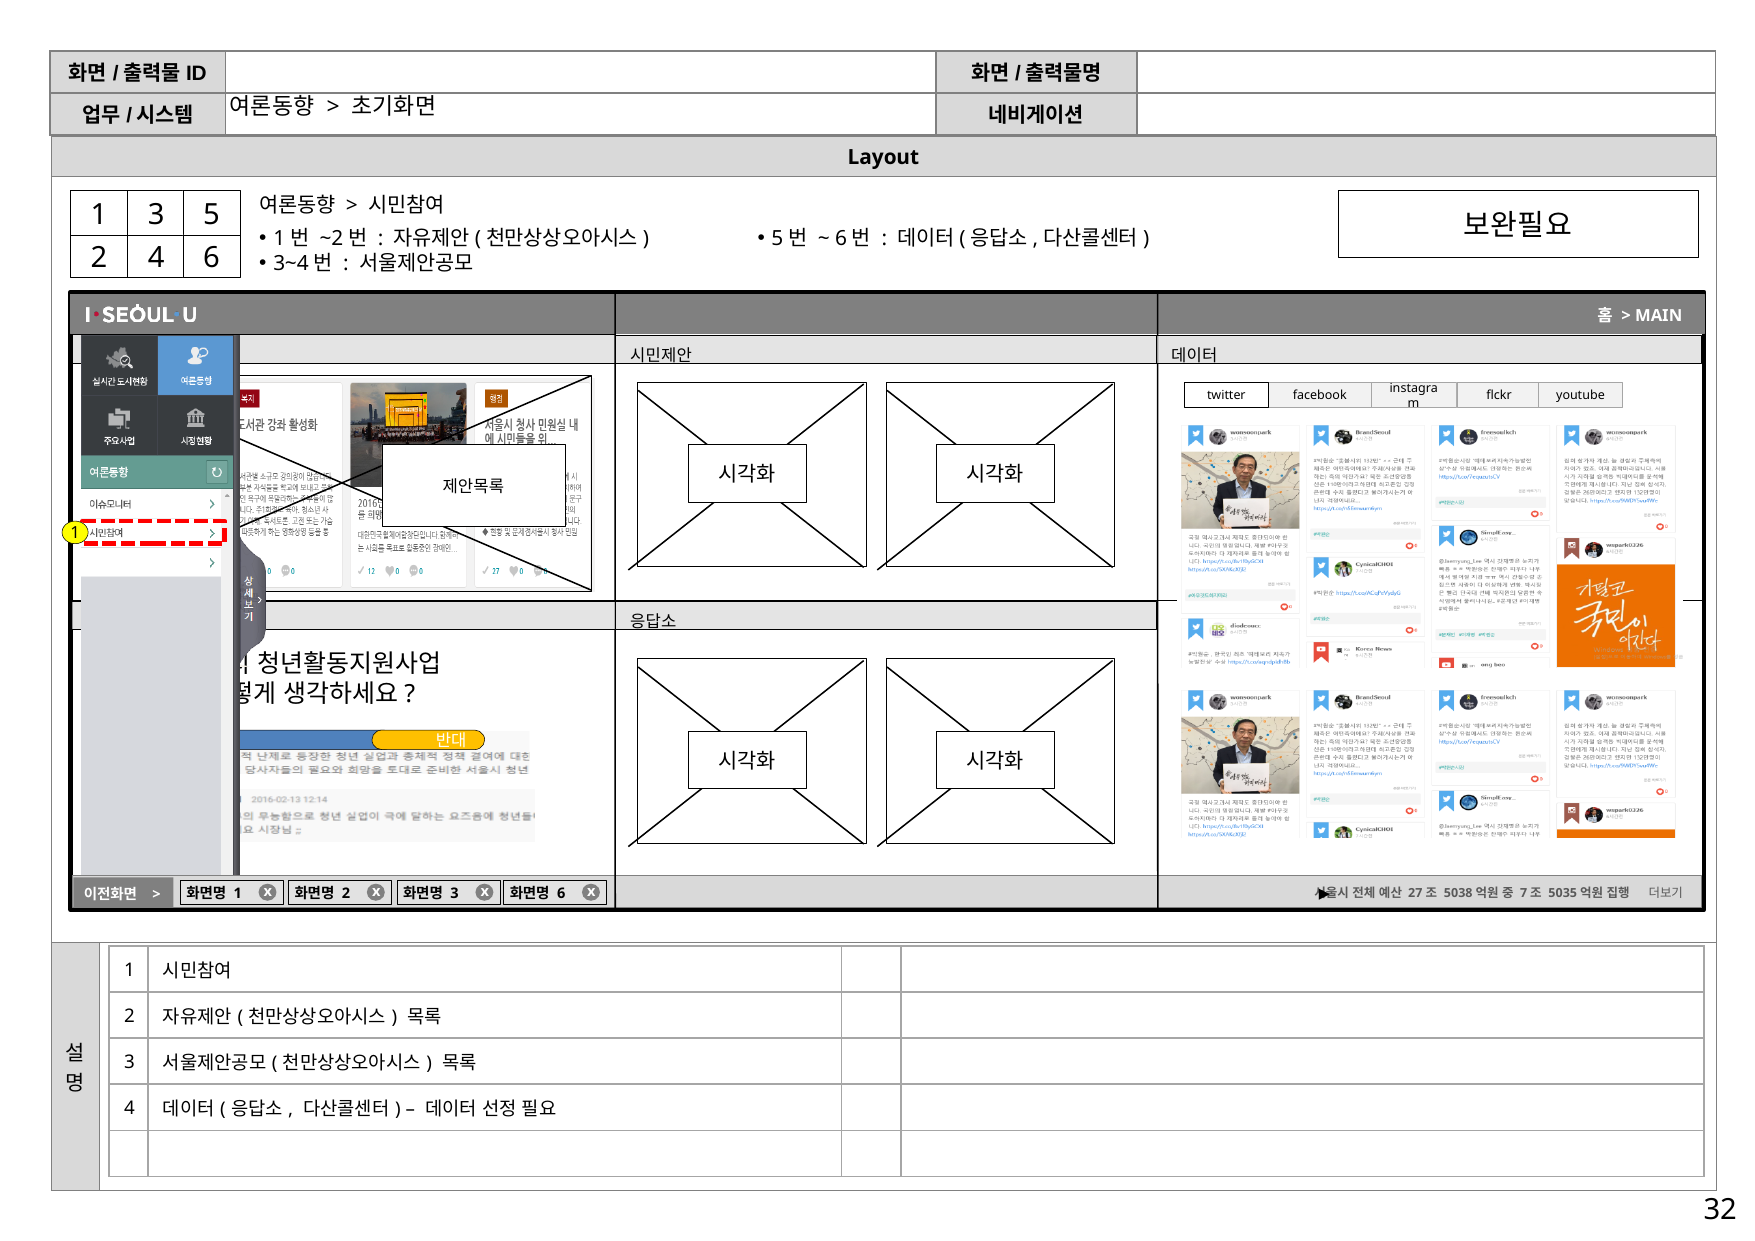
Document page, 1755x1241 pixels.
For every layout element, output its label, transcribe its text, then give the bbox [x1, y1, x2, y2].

text_box 3 [126, 188, 181, 233]
table_cell [842, 1085, 900, 1130]
table_cell [149, 1131, 841, 1176]
text_box 여론동향 > 시민참여 [244, 183, 1704, 224]
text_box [68, 612, 611, 911]
table_cell [902, 1131, 1703, 1176]
text_box 5번 ~ 6번 : 데이터(응답소,다산콜센터) [742, 217, 1336, 257]
table_cell [902, 993, 1703, 1037]
table_cell 자유제안(천만상상오아시스) 목록 [149, 993, 841, 1037]
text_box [1183, 381, 1623, 408]
text_box 여론동향 > 초기화면 [214, 84, 452, 127]
table_header 시민참여 [149, 947, 841, 991]
table_cell [842, 1131, 900, 1176]
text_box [628, 381, 867, 571]
text_box 1 [68, 188, 126, 233]
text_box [68, 291, 614, 600]
table_cell [842, 1039, 900, 1083]
text_box 6 [181, 233, 242, 280]
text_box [616, 291, 1157, 600]
table_header [902, 947, 1703, 991]
table_cell 서울제안공모(천만상상오아시스) 목록 [149, 1039, 841, 1083]
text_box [1161, 612, 1705, 911]
table_cell 2 [110, 993, 147, 1037]
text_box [300, 374, 595, 592]
table_cell [110, 1131, 147, 1176]
table_header 1 [110, 947, 147, 991]
text_box 2 [68, 233, 126, 280]
text_box 4 [126, 233, 181, 280]
table_cell [902, 1085, 1703, 1130]
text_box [619, 612, 1154, 911]
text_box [1158, 291, 1705, 600]
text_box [876, 381, 1116, 571]
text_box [61, 301, 296, 875]
table_cell 데이터(응답소, 다산콜센터) – 데이터 선정 필요 [149, 1085, 841, 1130]
picture [1177, 684, 1683, 838]
text_box 보완필요 [1336, 188, 1700, 260]
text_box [300, 729, 485, 750]
table_cell [842, 993, 900, 1037]
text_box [628, 658, 867, 847]
table_cell [902, 1039, 1703, 1083]
text_box 5 [181, 188, 242, 233]
table_header [842, 947, 900, 991]
text_box 1번 ~2번 : 자유제안(천만상상오아시스) 3~4번 : 서울제안공모 [244, 217, 748, 282]
table_cell 4 [110, 1085, 147, 1130]
table_cell 3 [110, 1039, 147, 1083]
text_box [300, 730, 536, 842]
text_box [876, 658, 1116, 847]
picture [1177, 419, 1683, 669]
